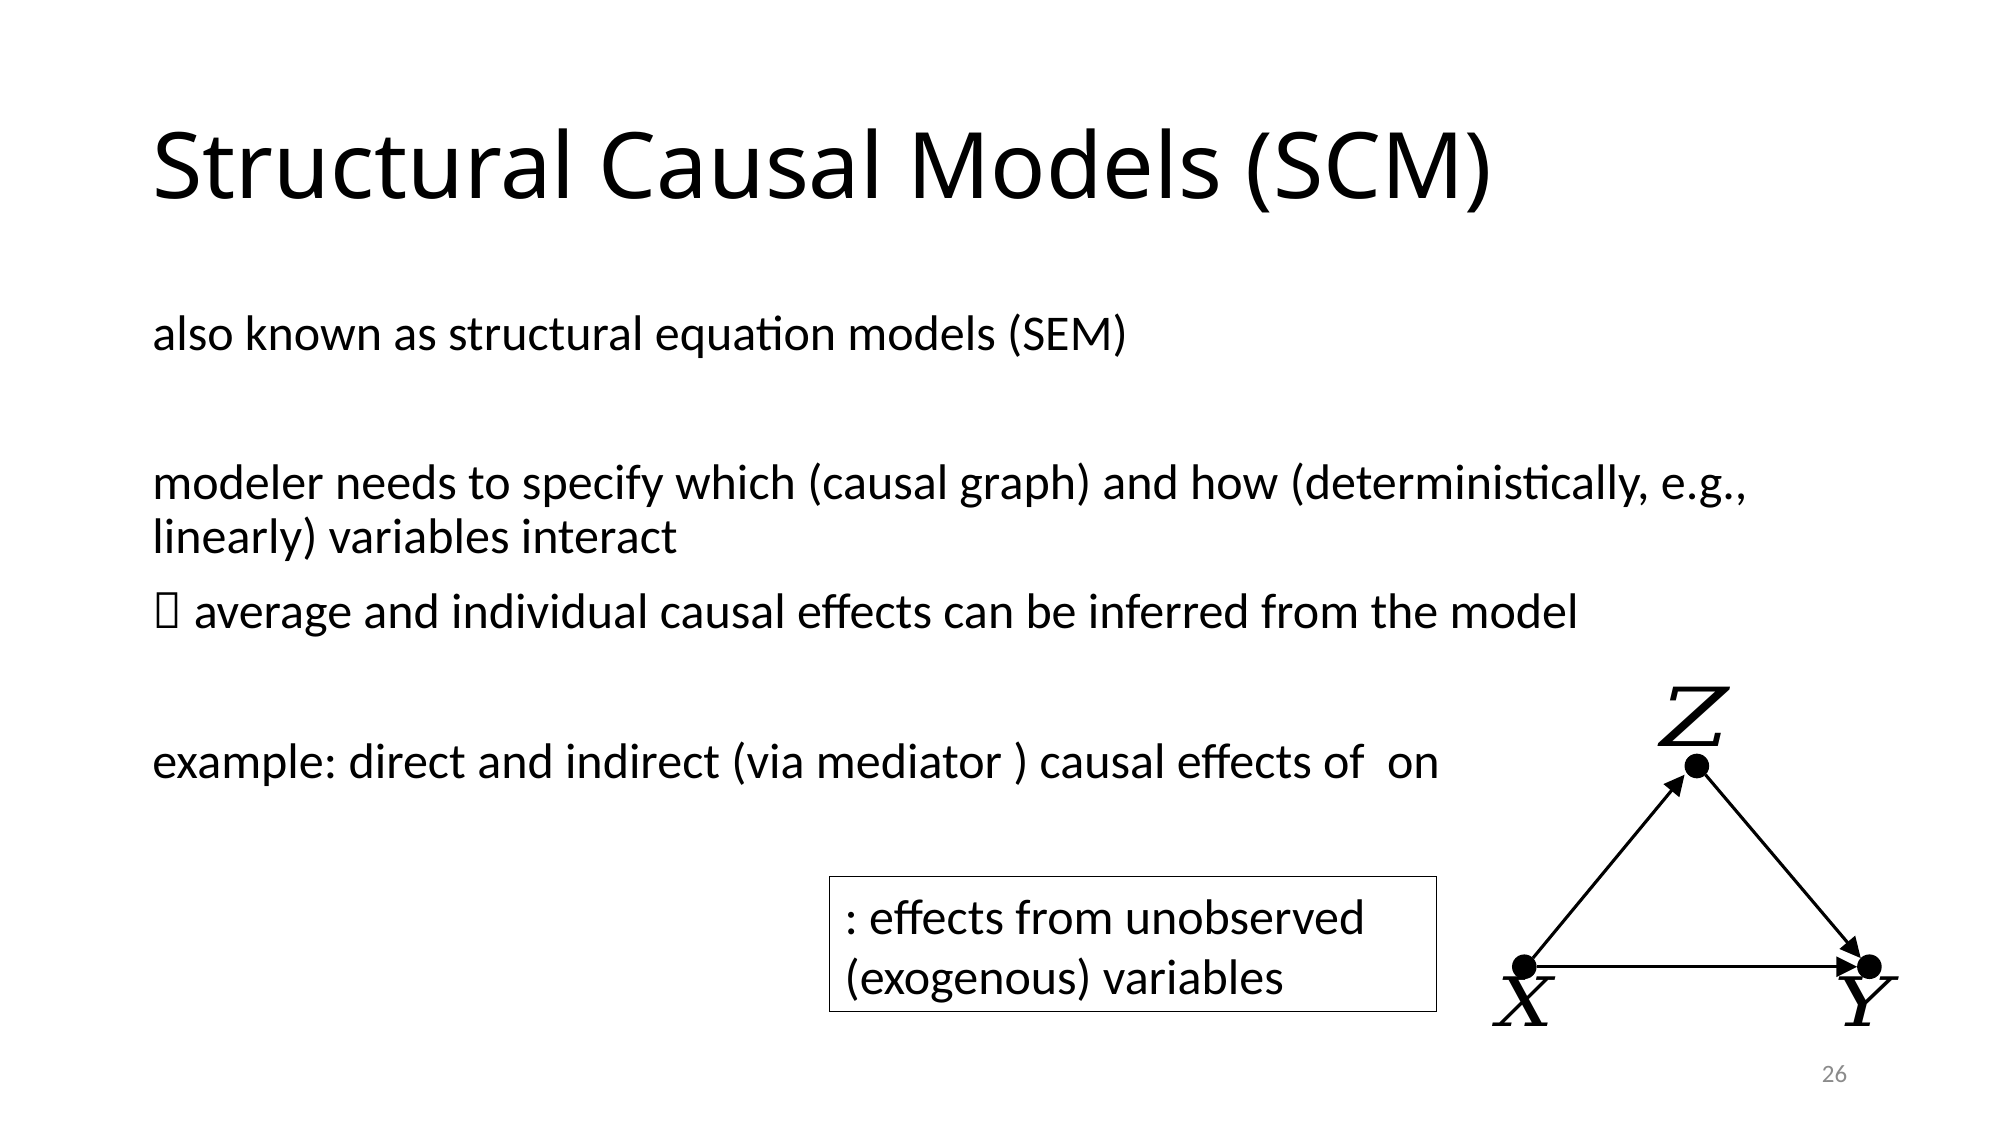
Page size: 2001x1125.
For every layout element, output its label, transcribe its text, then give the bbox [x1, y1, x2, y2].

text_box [1488, 675, 1905, 1043]
title Structural Causal Models (SCM) [137, 59, 1863, 278]
slide_number 26 [1412, 1042, 1863, 1103]
